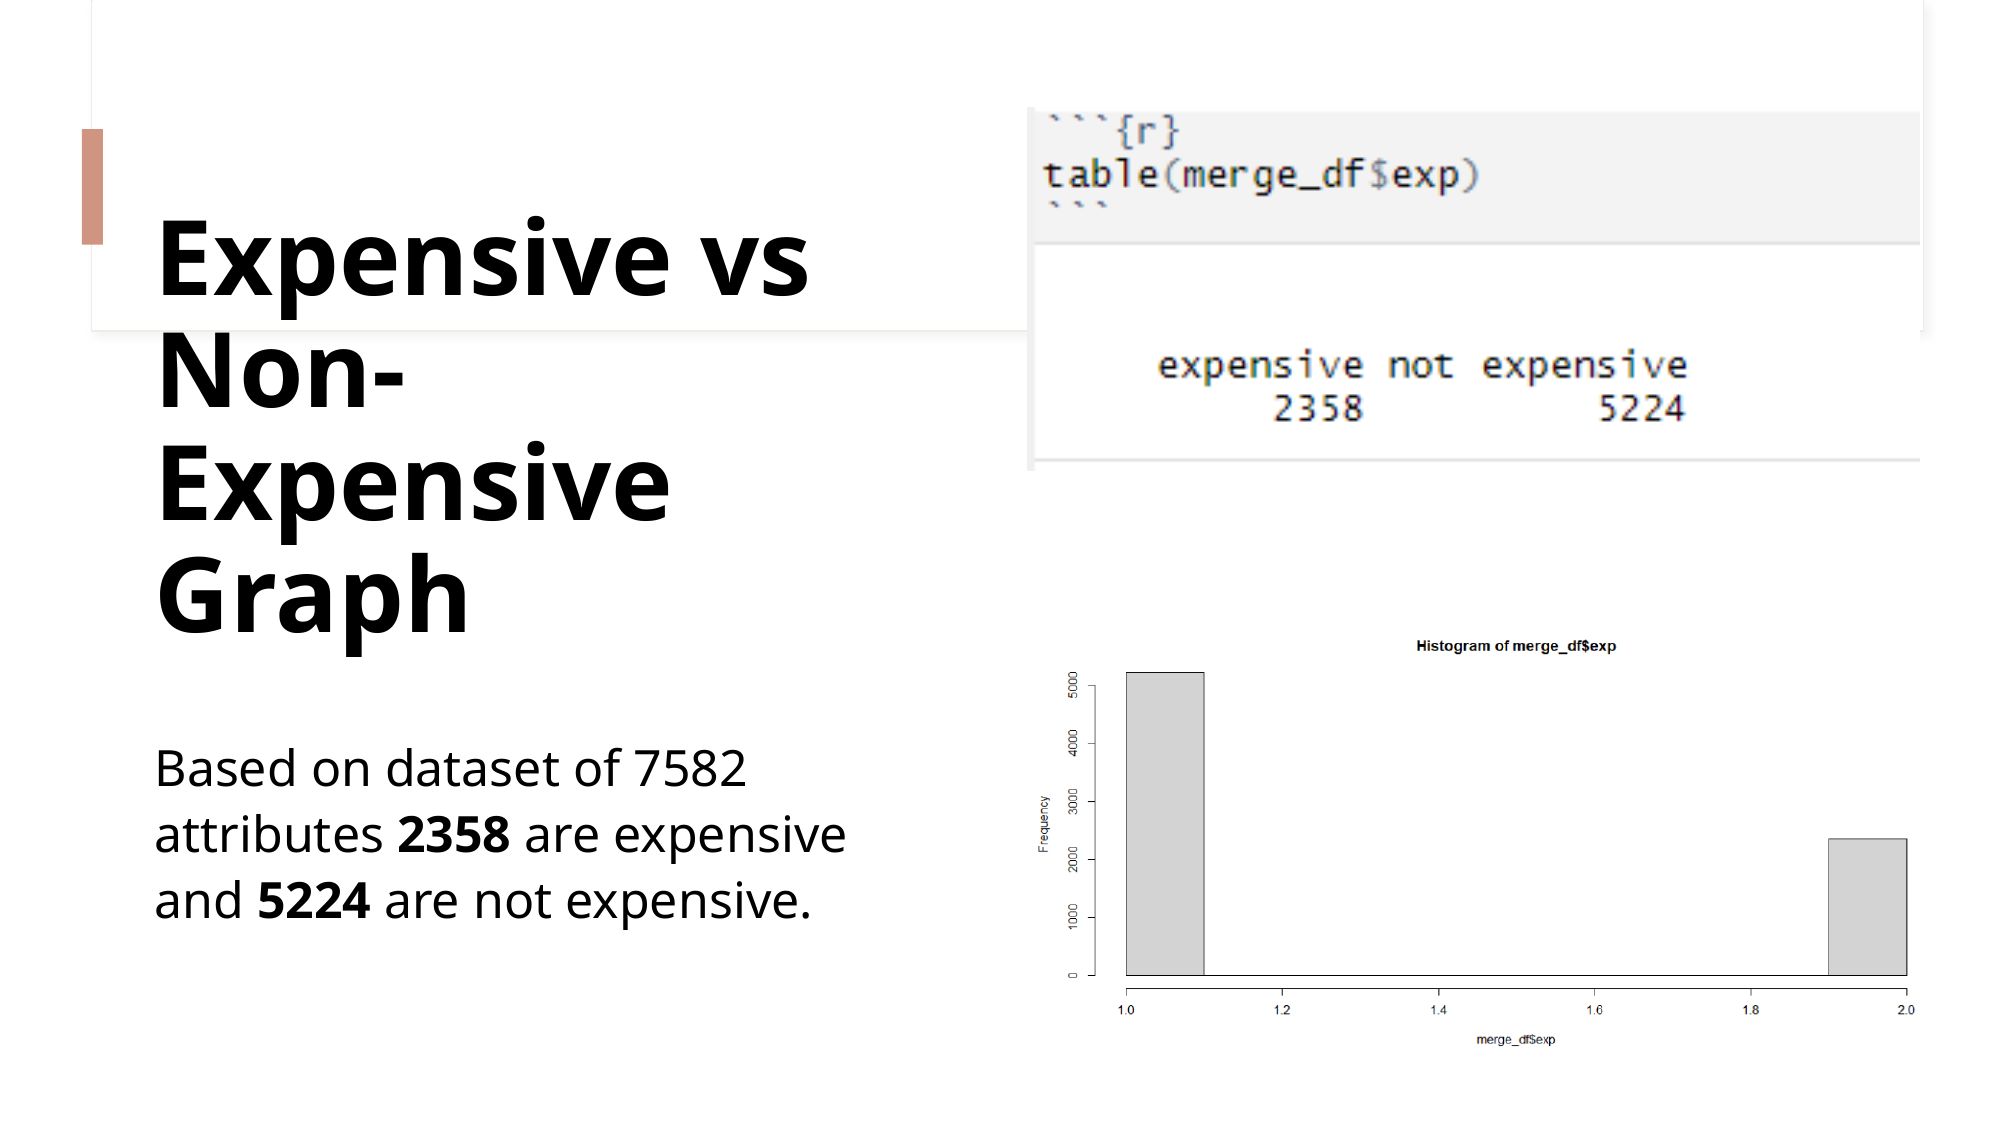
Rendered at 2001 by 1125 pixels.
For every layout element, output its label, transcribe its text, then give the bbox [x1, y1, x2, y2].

list Based on dataset of 7582 attributes 2358 are expensive and 5224 are not expensive. [139, 723, 935, 942]
title Expensive vs Non-Expensive Graph [139, 187, 935, 663]
picture [1026, 624, 1920, 1047]
picture [1026, 107, 1920, 471]
